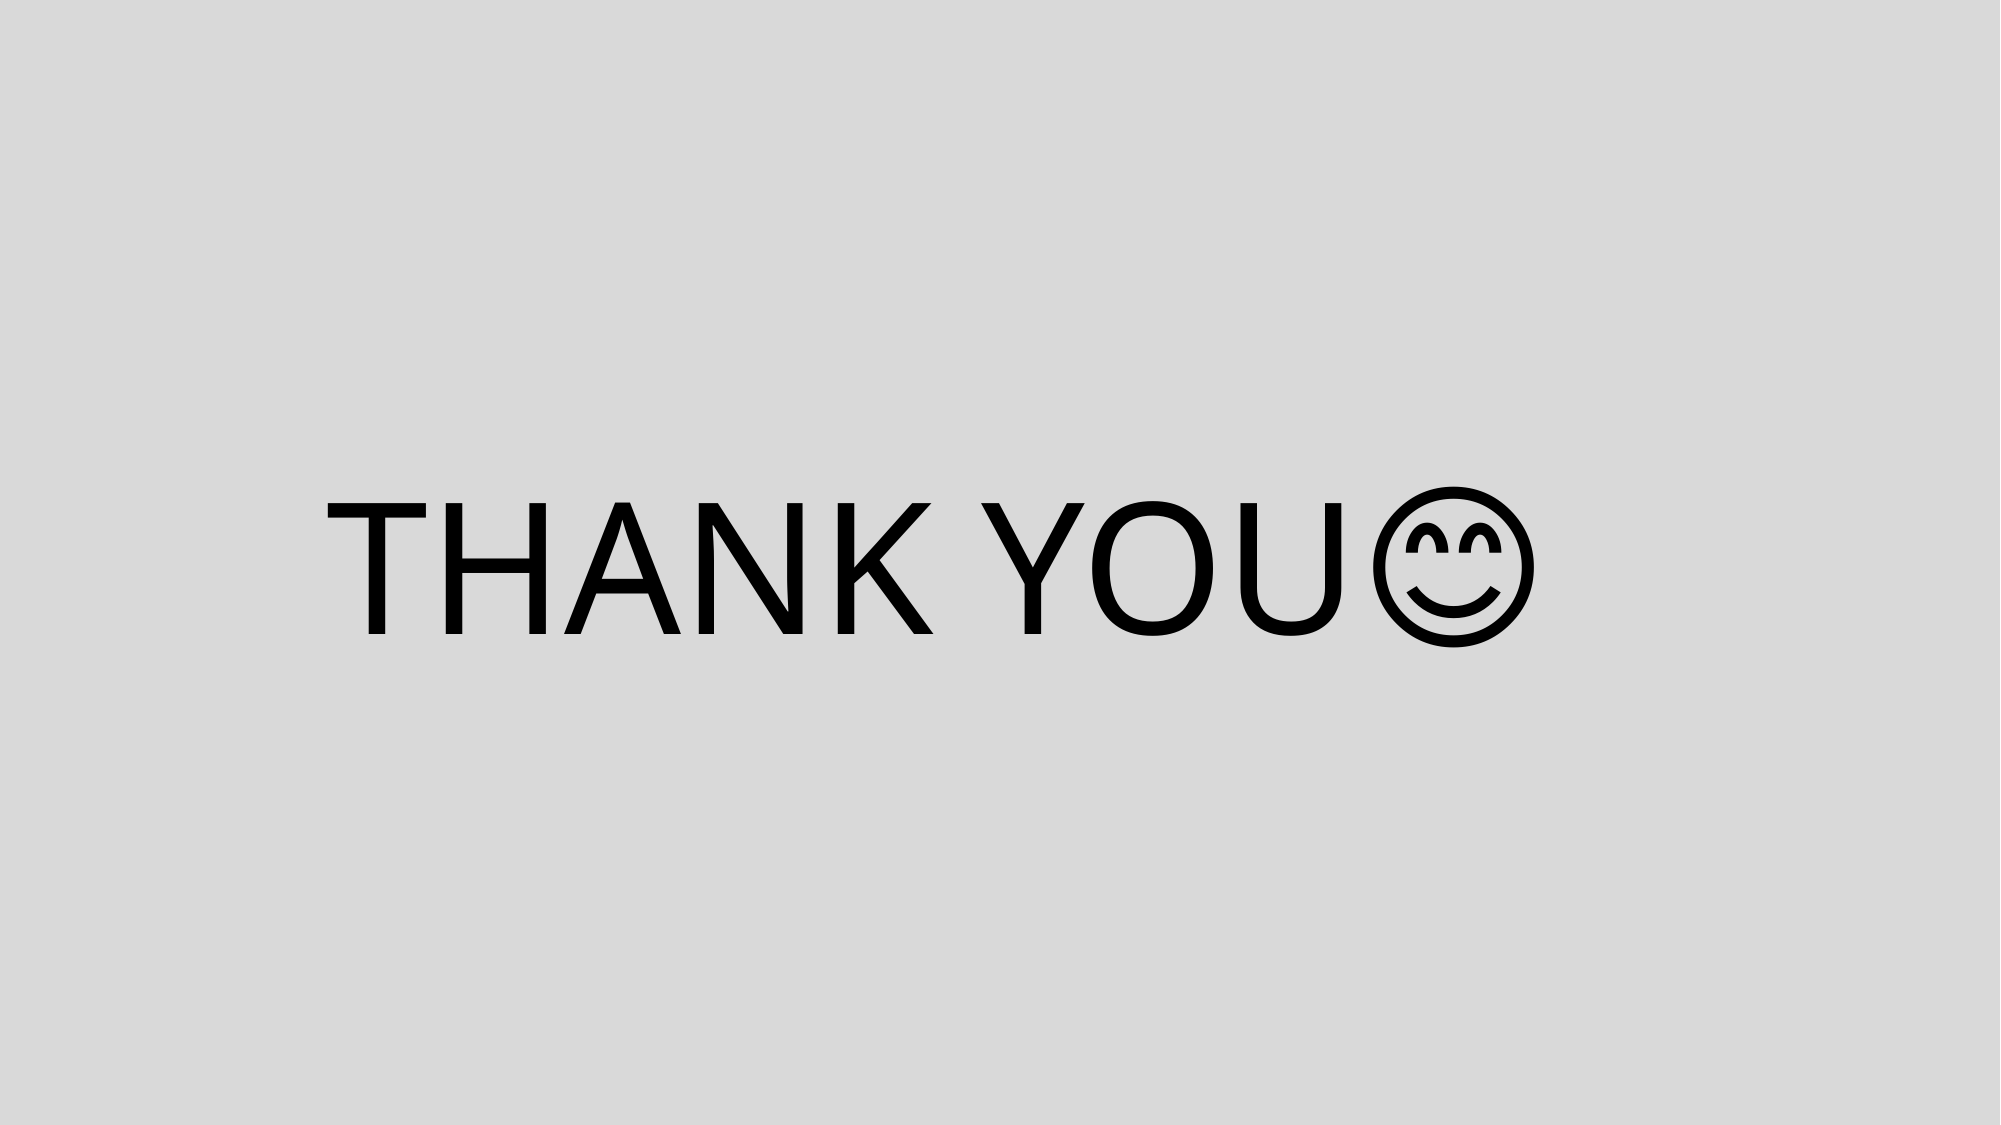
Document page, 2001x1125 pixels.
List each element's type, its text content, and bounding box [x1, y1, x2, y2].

text_box THANK YOU😊 [311, 443, 1689, 679]
